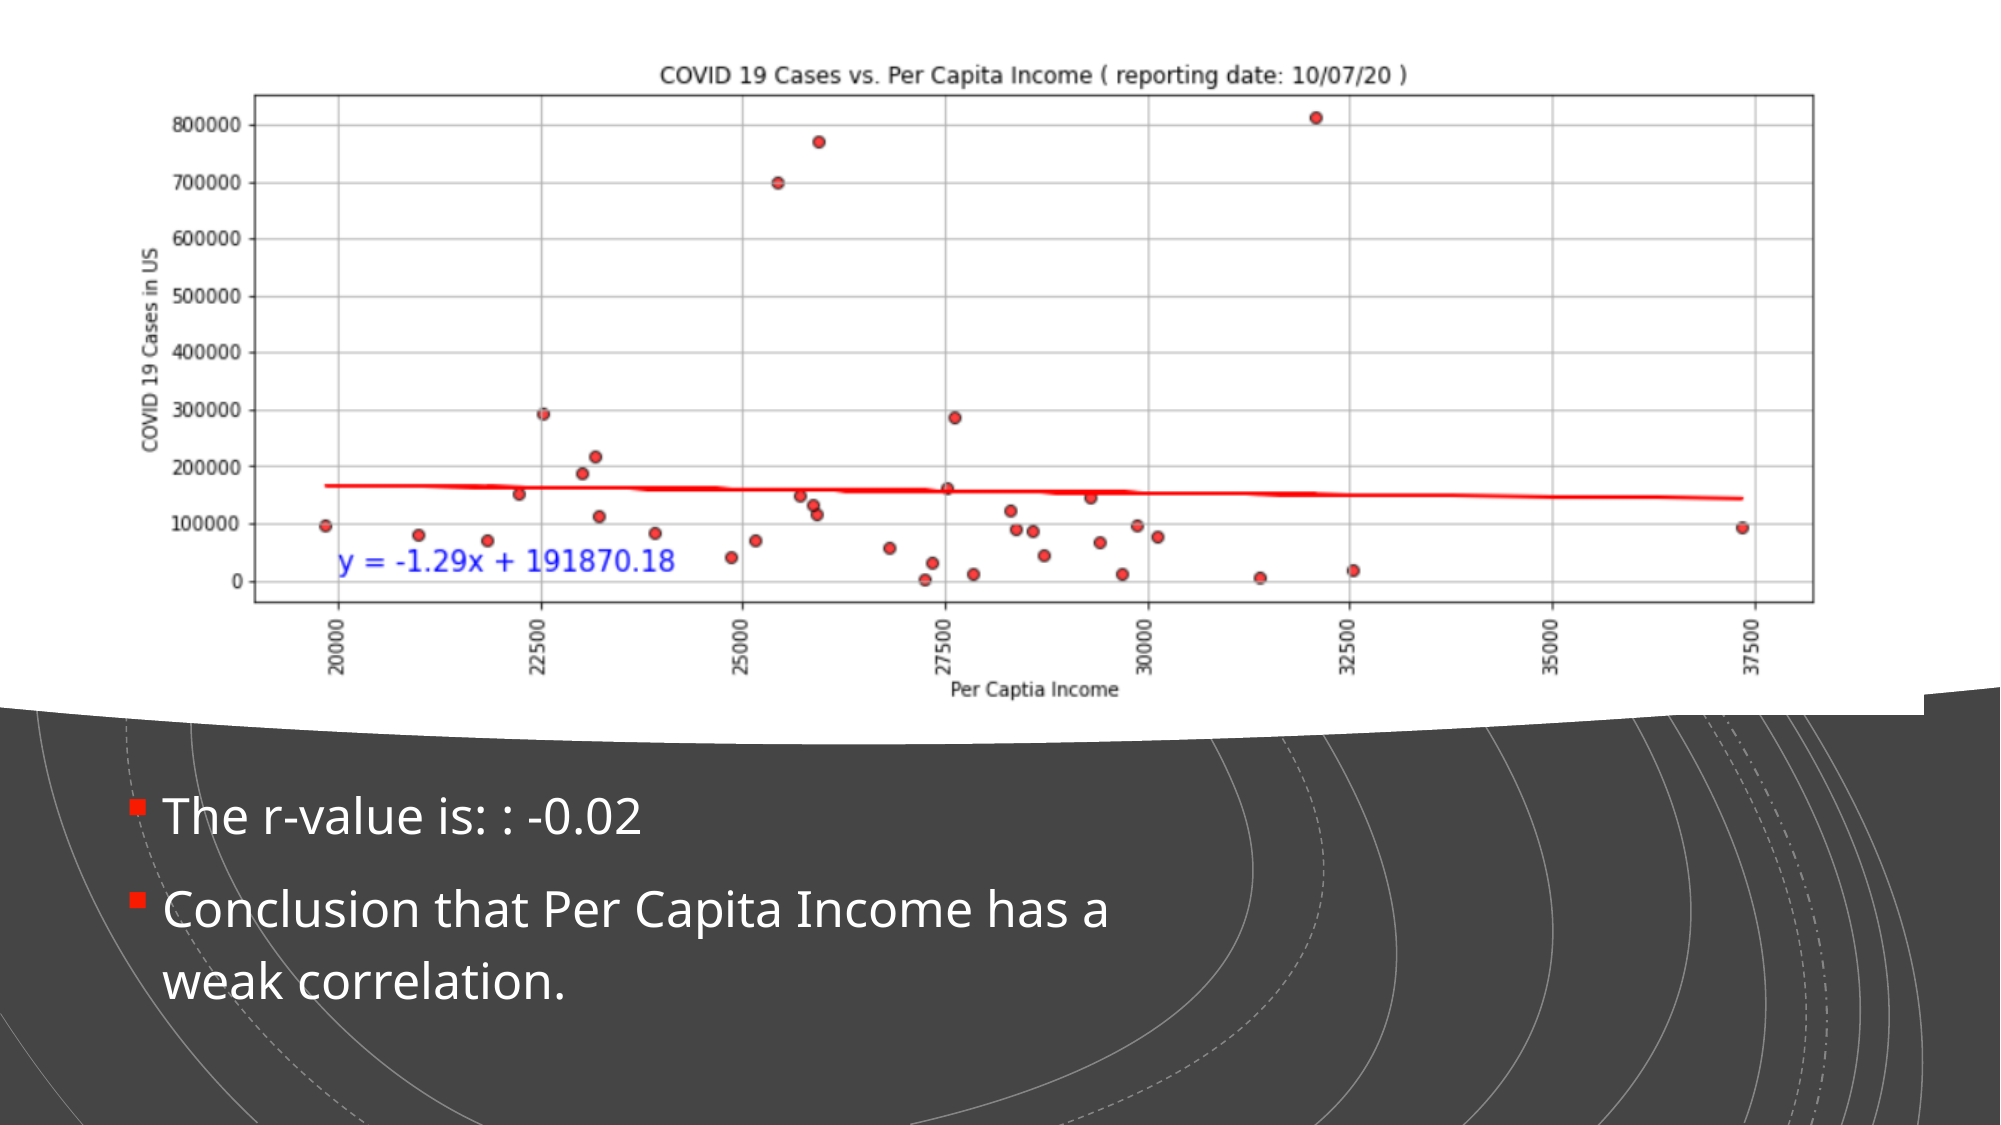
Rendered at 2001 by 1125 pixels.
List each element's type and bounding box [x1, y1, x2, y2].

picture [109, 43, 1924, 716]
text_box [0, 0, 2000, 1125]
